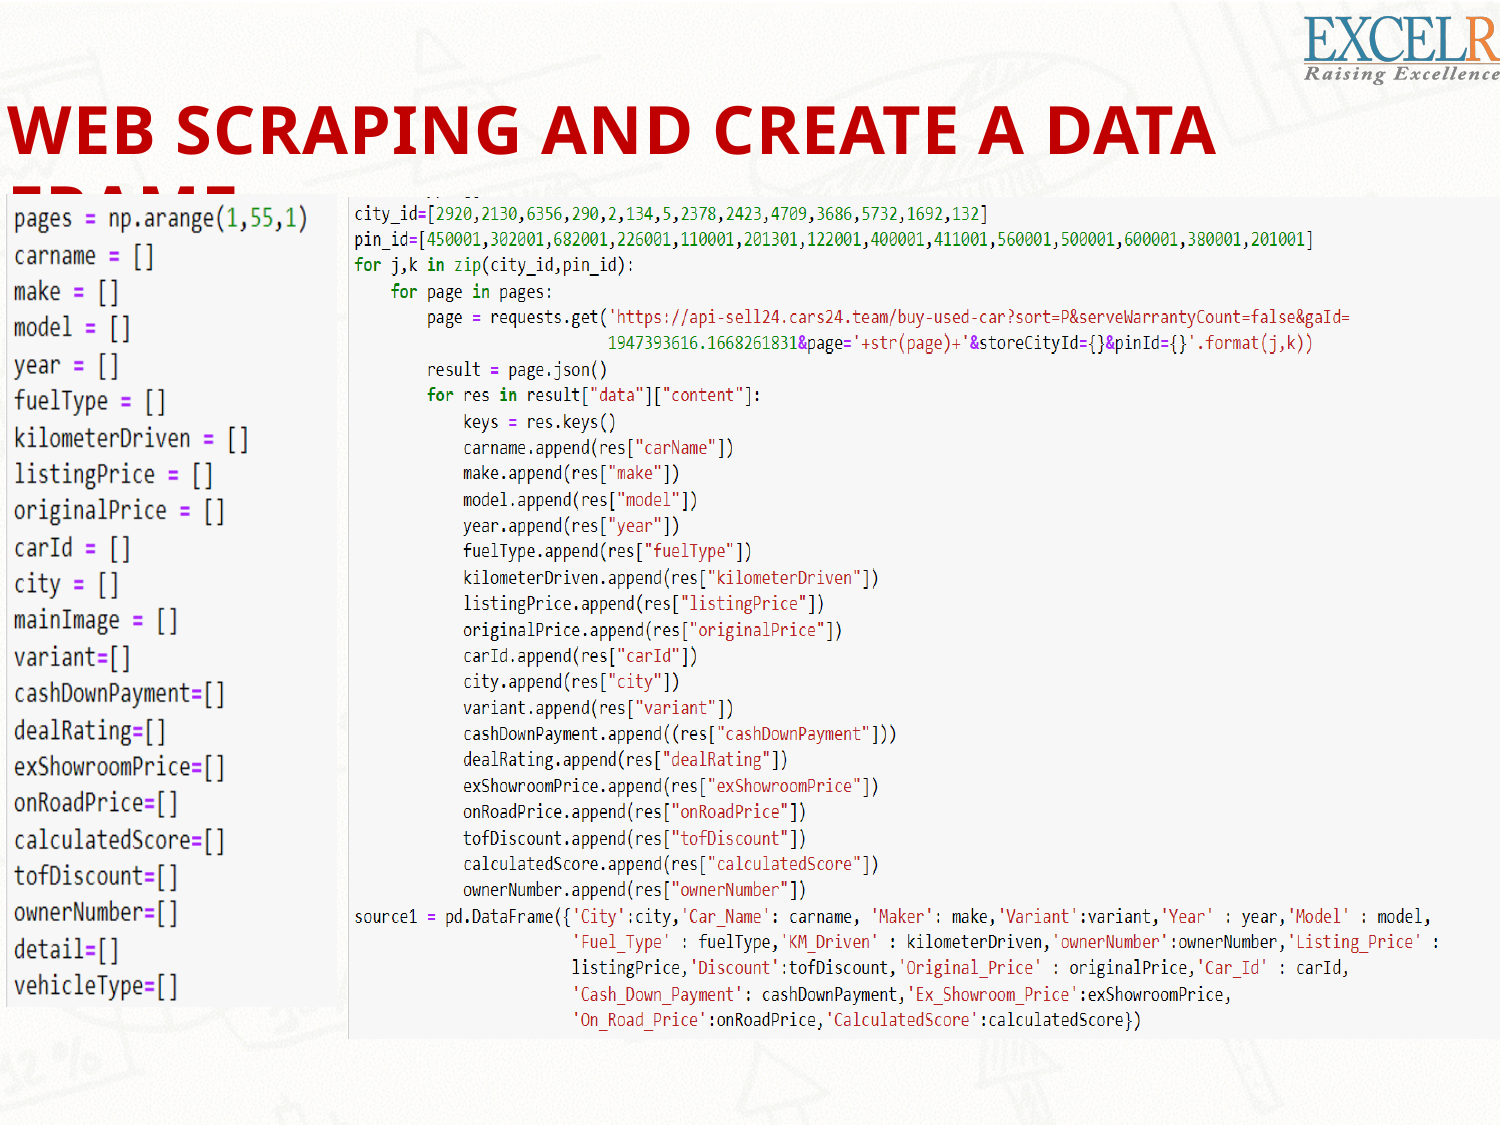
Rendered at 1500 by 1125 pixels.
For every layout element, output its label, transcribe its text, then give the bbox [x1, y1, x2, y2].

picture [0, 0, 1500, 1125]
text_box WEB SCRAPING AND CREATE A DATA FRAME [5, 85, 1465, 201]
